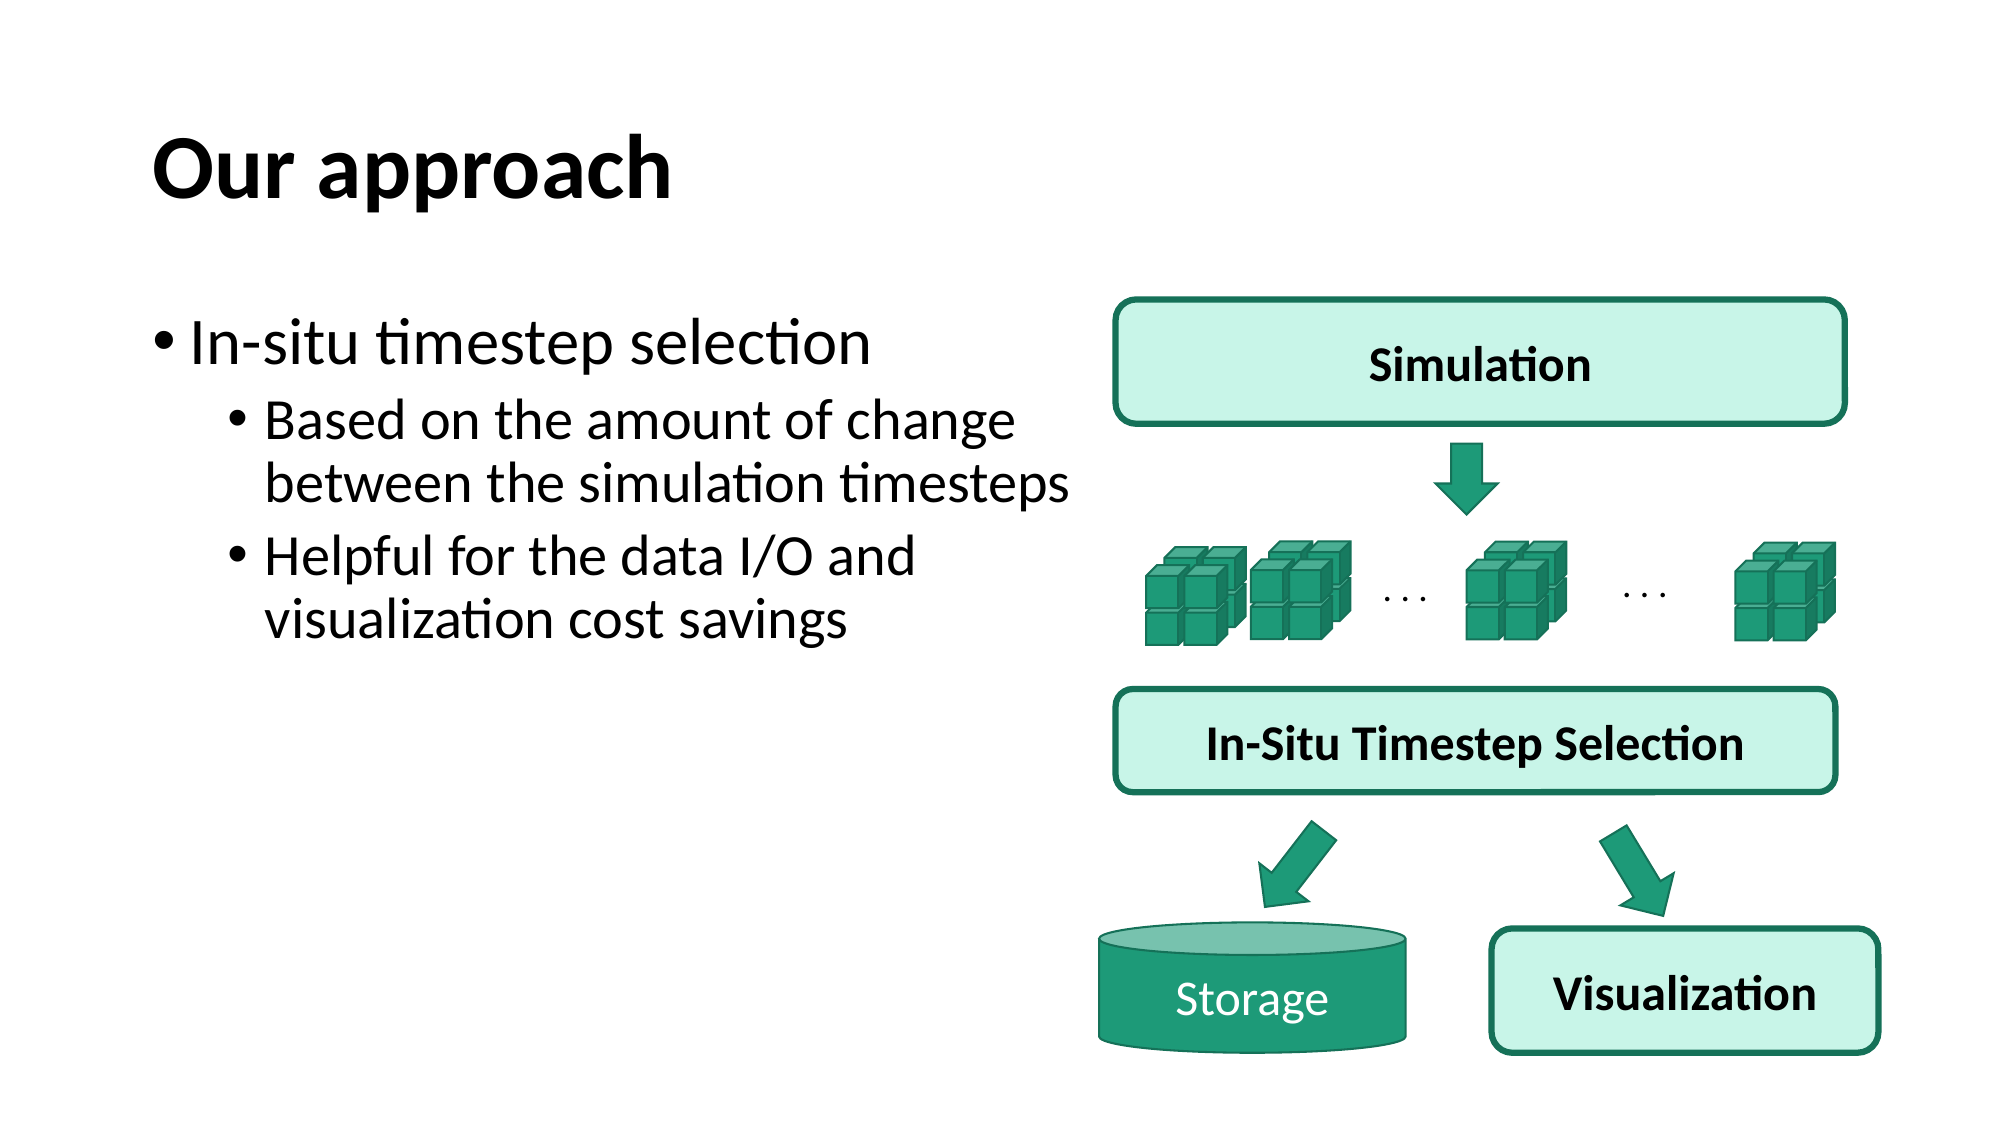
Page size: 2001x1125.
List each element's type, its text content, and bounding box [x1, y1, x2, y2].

text_box [1258, 819, 1338, 909]
text_box In-Situ Timestep Selection [1114, 687, 1837, 794]
text_box Storage [1097, 921, 1407, 1054]
list In-situ timestep selection Based on the amount of change between the simulation timesteps Helpful for the data I/O and visualization cost savings [137, 299, 1093, 1014]
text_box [1735, 542, 1836, 641]
text_box . . . [1367, 556, 1444, 617]
text_box Simulation [1114, 298, 1846, 425]
text_box [1432, 442, 1501, 517]
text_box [1466, 541, 1567, 640]
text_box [1250, 541, 1351, 640]
text_box . . . [1607, 552, 1683, 613]
text_box Visualization [1490, 927, 1880, 1054]
title Our approach [137, 59, 1863, 278]
text_box [1598, 823, 1676, 918]
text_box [1146, 547, 1246, 645]
